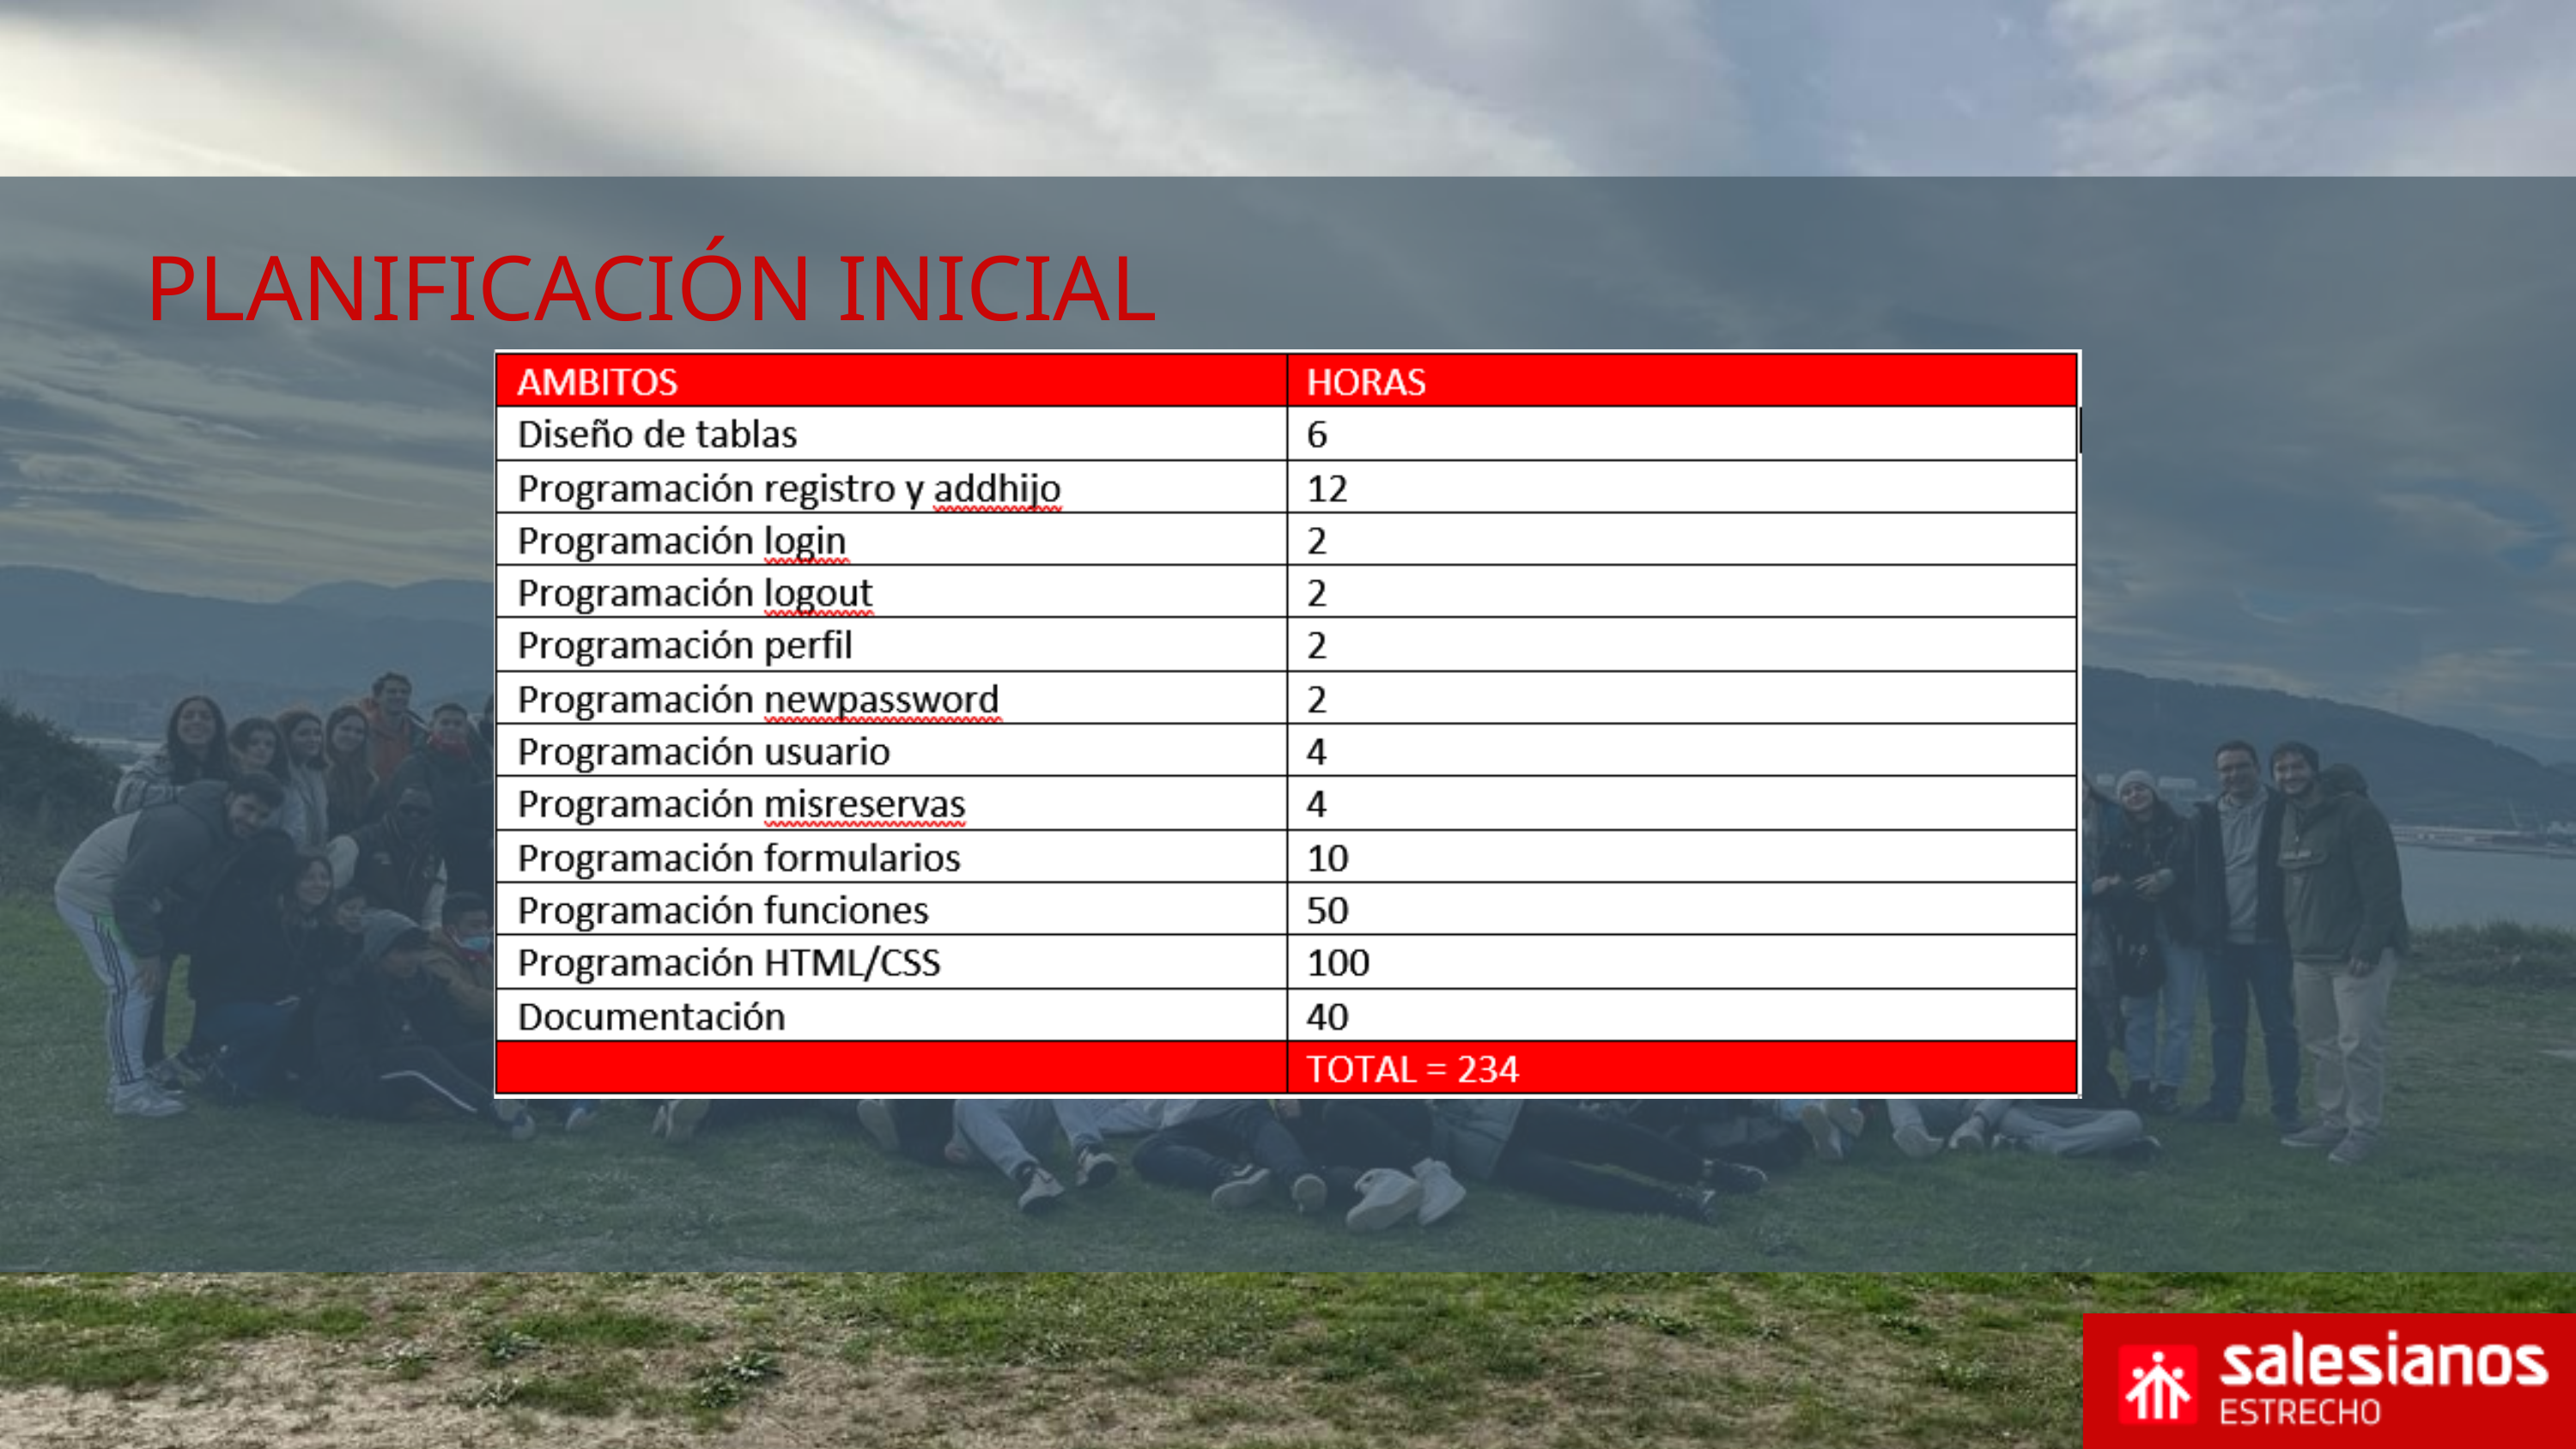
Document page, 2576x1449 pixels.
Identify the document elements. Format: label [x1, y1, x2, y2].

picture [0, 0, 2576, 176]
picture [0, 1273, 2576, 1449]
text_box [0, 176, 2576, 1273]
